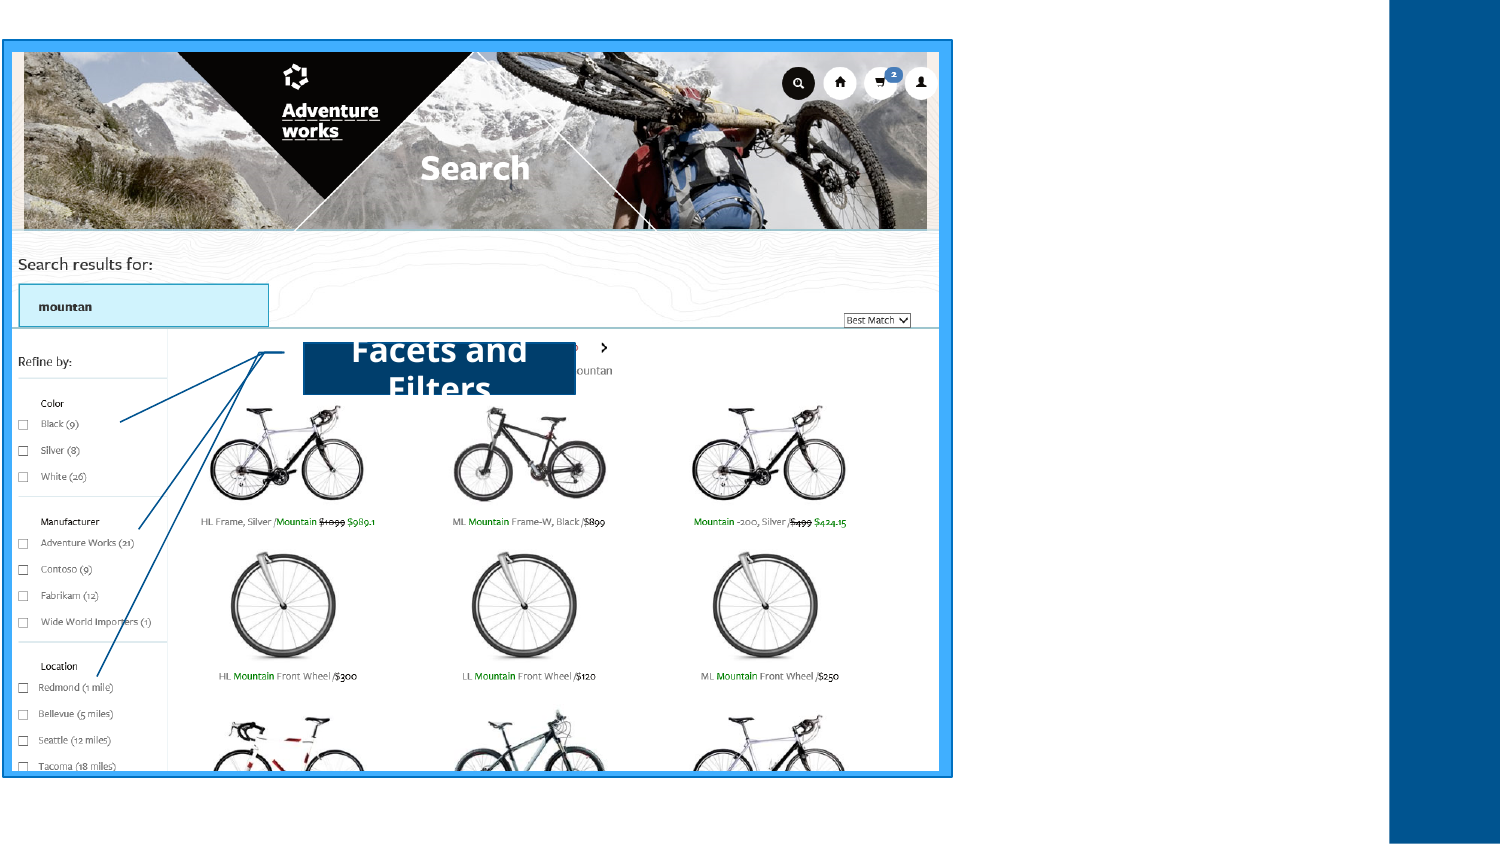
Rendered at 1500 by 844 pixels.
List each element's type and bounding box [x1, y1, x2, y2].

picture [12, 52, 939, 771]
text_box [2, 39, 953, 778]
